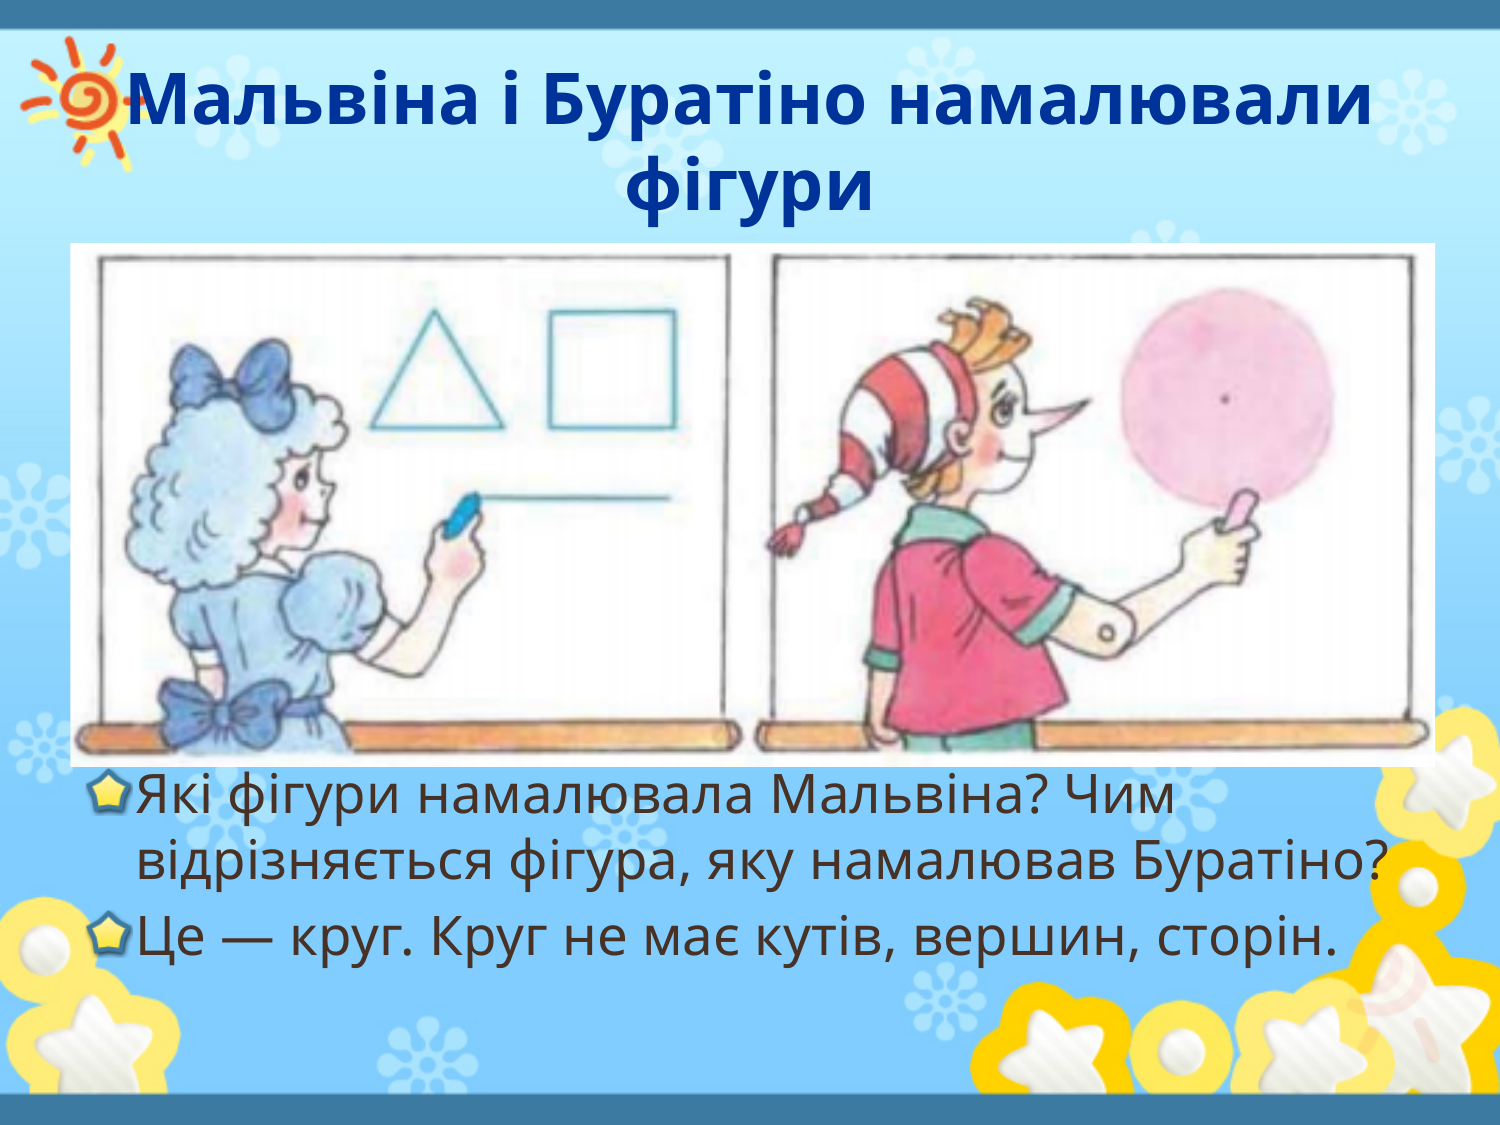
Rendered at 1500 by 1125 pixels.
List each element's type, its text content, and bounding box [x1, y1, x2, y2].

picture [0, 0, 1500, 1125]
title Мальвіна і Буратіно намалювали фігури [75, 45, 1425, 233]
list Які фігури намалювала Мальвіна? Чим відрізняється фігура, яку намалював Буратіно? Це — круг. Круг не має кутів, вершин, сторін. [70, 784, 1421, 1088]
